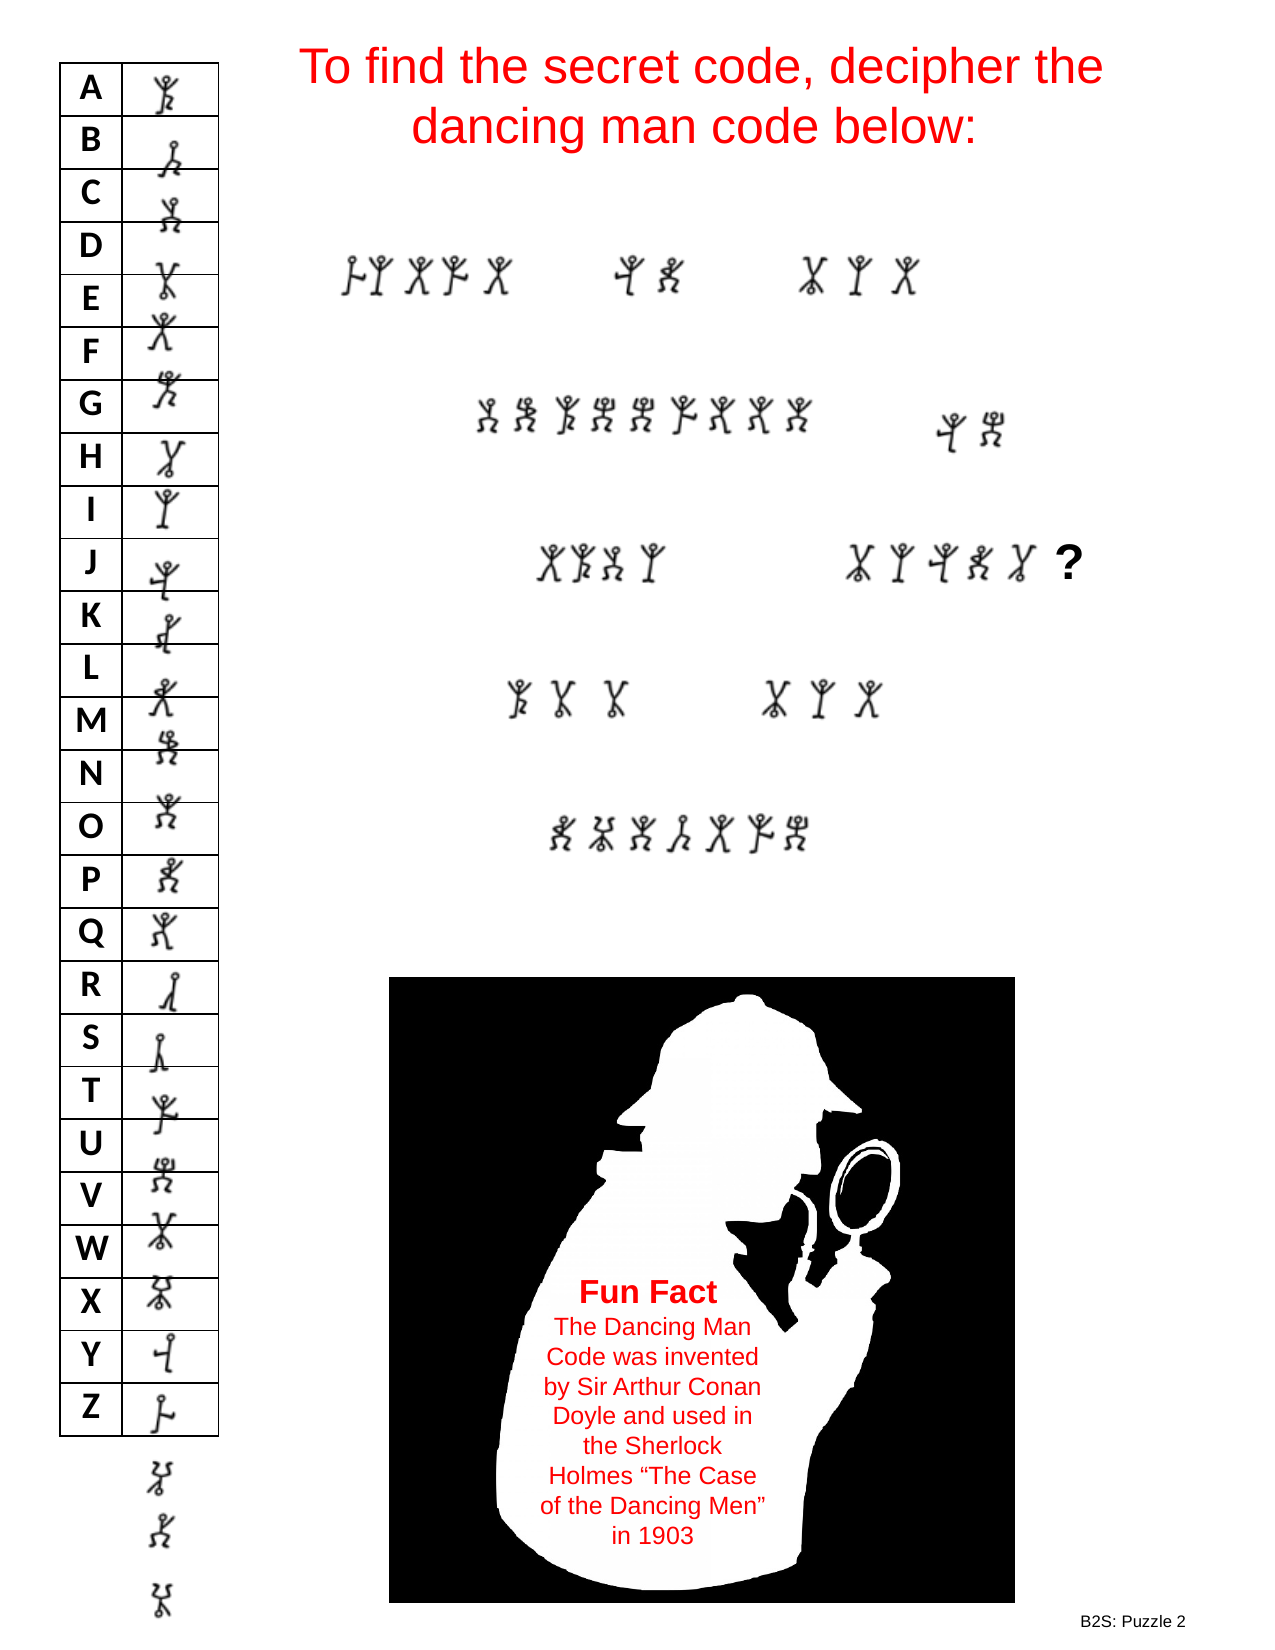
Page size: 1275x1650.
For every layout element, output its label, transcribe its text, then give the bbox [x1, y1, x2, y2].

picture [143, 782, 191, 835]
picture [752, 670, 892, 722]
table_cell Z [61, 1384, 121, 1435]
table_cell [123, 645, 218, 696]
picture [138, 1571, 186, 1623]
table_cell [189, 434, 218, 485]
text_box To find the secret code, decipher the dancing man code below: [240, 25, 1163, 161]
table_cell Q [61, 909, 121, 960]
picture [137, 1449, 185, 1501]
table_cell P [61, 856, 121, 907]
picture [925, 400, 1018, 456]
table_cell K [61, 592, 121, 643]
table_cell C [61, 170, 121, 221]
table_cell T [61, 1067, 121, 1118]
picture [143, 360, 191, 413]
table_cell S [61, 1015, 121, 1066]
table_cell [123, 909, 218, 960]
table_cell [123, 1173, 218, 1224]
table_cell L [61, 645, 121, 696]
table_cell [123, 275, 141, 326]
table_header [123, 64, 218, 115]
table_cell [123, 117, 218, 168]
picture [590, 670, 638, 722]
picture [140, 1024, 188, 1077]
picture [138, 552, 186, 604]
picture [147, 846, 195, 899]
table_header A [61, 64, 121, 115]
table_cell [123, 592, 218, 643]
picture [540, 804, 822, 857]
table_cell I [61, 487, 121, 538]
table_cell G [61, 381, 121, 432]
picture [332, 246, 522, 299]
picture [141, 430, 195, 532]
picture [141, 66, 189, 118]
table_cell E [61, 275, 121, 326]
table_cell [123, 328, 218, 379]
table_cell X [61, 1279, 121, 1330]
table_cell [123, 1279, 218, 1330]
picture [149, 963, 197, 1016]
table_cell W [61, 1226, 121, 1277]
picture [139, 1502, 187, 1554]
table_cell [186, 275, 218, 326]
picture [139, 1085, 187, 1138]
table_cell V [61, 1173, 121, 1224]
picture [139, 668, 194, 771]
table_cell [123, 962, 218, 1013]
table_cell [123, 1331, 218, 1382]
table_cell [123, 434, 147, 485]
picture [141, 1146, 189, 1199]
table_cell M [61, 698, 121, 749]
table_cell Y [61, 1331, 121, 1382]
table_cell [123, 1120, 218, 1171]
picture [137, 1263, 185, 1315]
picture [527, 534, 675, 586]
picture [148, 185, 196, 238]
picture [494, 670, 585, 722]
picture [465, 386, 822, 438]
table_cell [123, 539, 218, 590]
table_cell [123, 1384, 218, 1435]
table_cell J [61, 539, 121, 590]
table_cell [123, 381, 218, 432]
picture [389, 977, 1015, 1603]
table_cell B [61, 117, 121, 168]
table_cell [123, 170, 218, 221]
text_box ? [1039, 522, 1100, 597]
table_cell U [61, 1120, 121, 1171]
picture [138, 1202, 186, 1254]
table_cell [123, 751, 218, 802]
picture [145, 605, 193, 657]
table_cell D [61, 223, 121, 274]
picture [138, 252, 189, 355]
picture [141, 1385, 189, 1438]
picture [789, 246, 929, 299]
table_cell [123, 1015, 218, 1066]
picture [141, 1324, 189, 1377]
table_cell [187, 698, 218, 749]
table_cell [123, 856, 218, 907]
table_cell H [61, 434, 121, 485]
picture [139, 902, 187, 954]
table_cell [123, 487, 218, 538]
table_cell N [61, 751, 121, 802]
table_cell O [61, 803, 121, 854]
picture [603, 246, 696, 299]
text_box B2S: Puzzle 2 [1065, 1603, 1275, 1639]
table_cell [123, 1067, 218, 1118]
table_cell [123, 223, 218, 274]
picture [148, 130, 196, 182]
table_cell [123, 698, 146, 749]
table_cell R [61, 962, 121, 1013]
table_cell F [61, 328, 121, 379]
table_cell [123, 1226, 218, 1277]
table_cell [123, 803, 218, 854]
picture [836, 534, 1046, 586]
